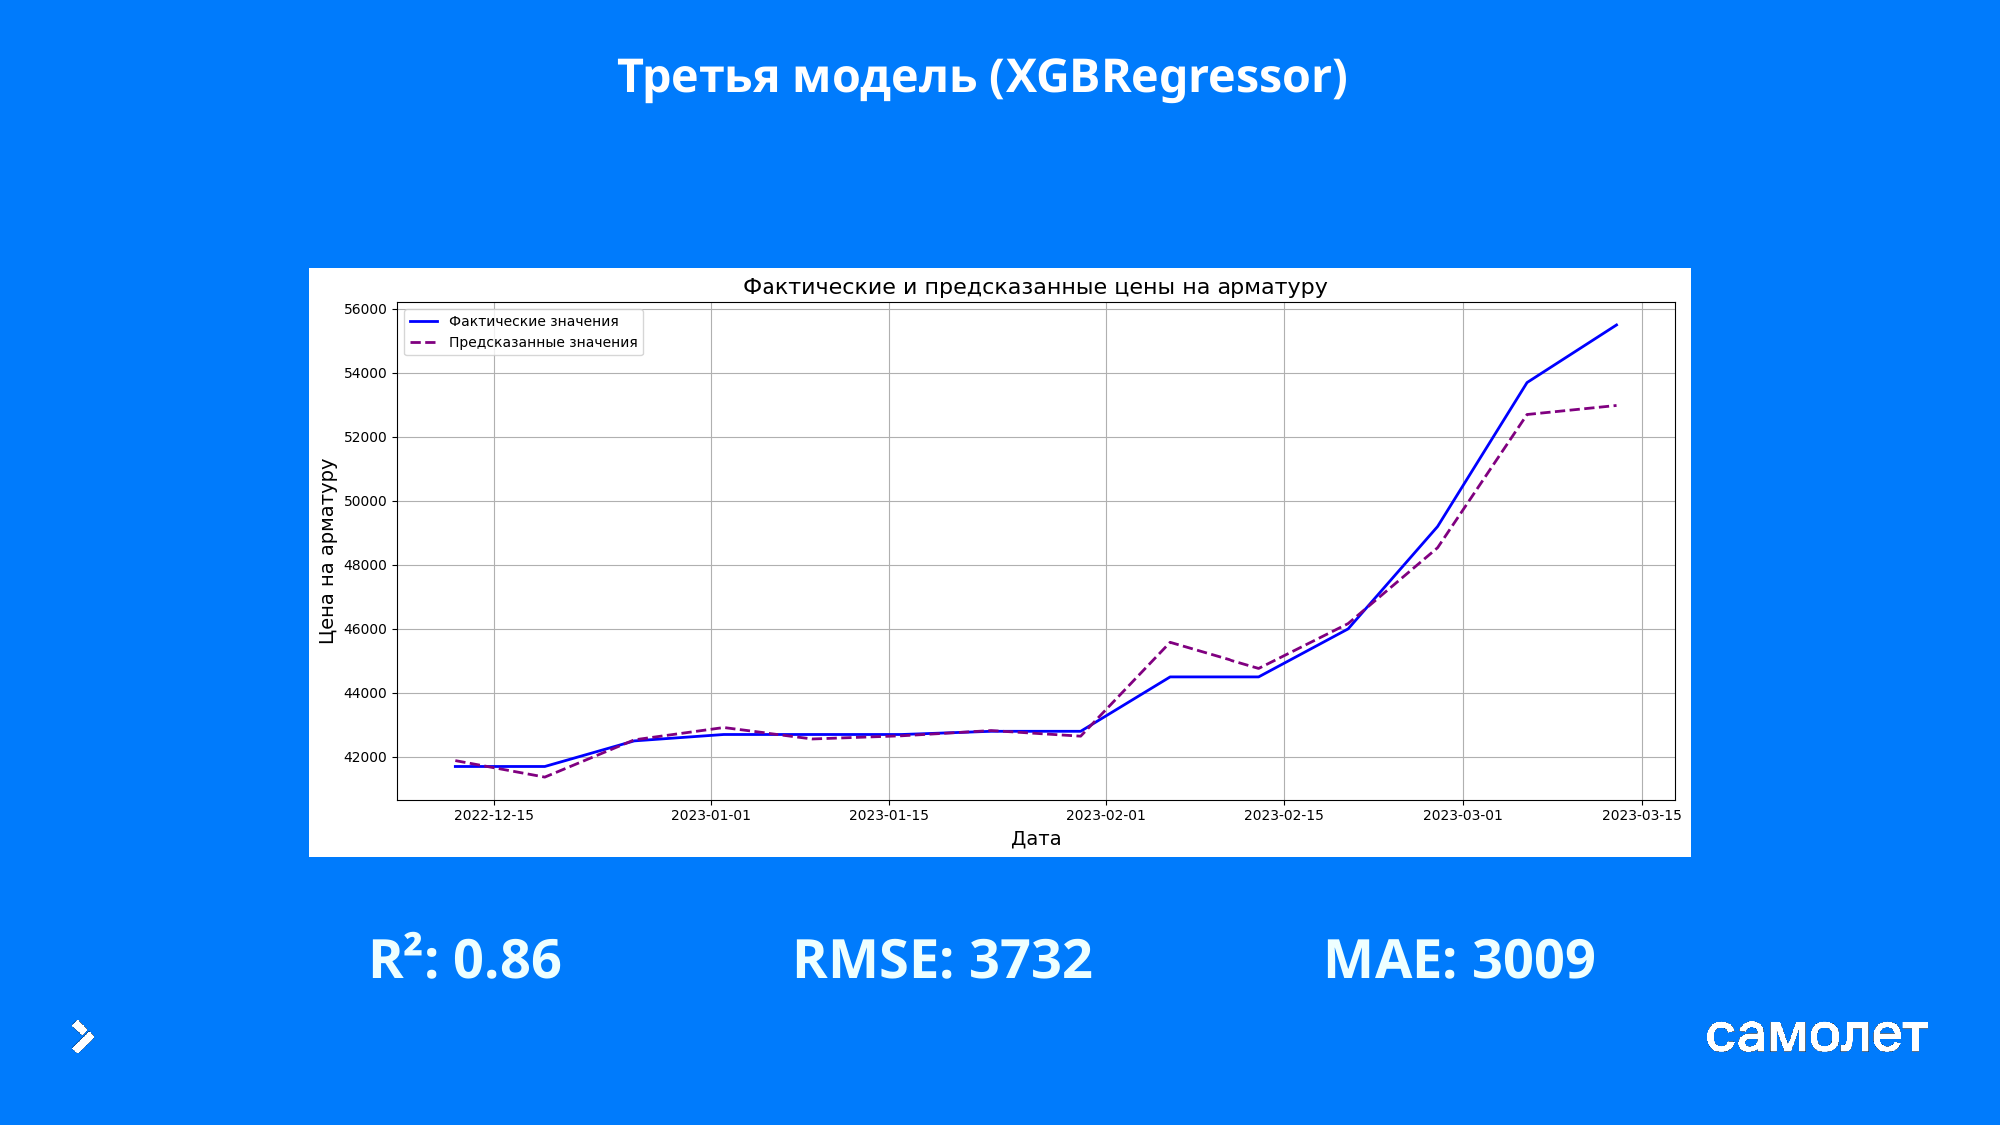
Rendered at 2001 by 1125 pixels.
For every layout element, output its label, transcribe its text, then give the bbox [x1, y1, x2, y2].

picture [72, 1020, 94, 1053]
picture [1707, 1021, 1928, 1052]
text_box MAE: 3009 [1244, 932, 1676, 1006]
picture [308, 267, 1692, 857]
text_box RMSE: 3732 [690, 932, 1196, 1006]
title Третья модель (XGBRegressor) [55, 52, 1911, 160]
text_box R²: 0.86 [289, 932, 641, 1006]
